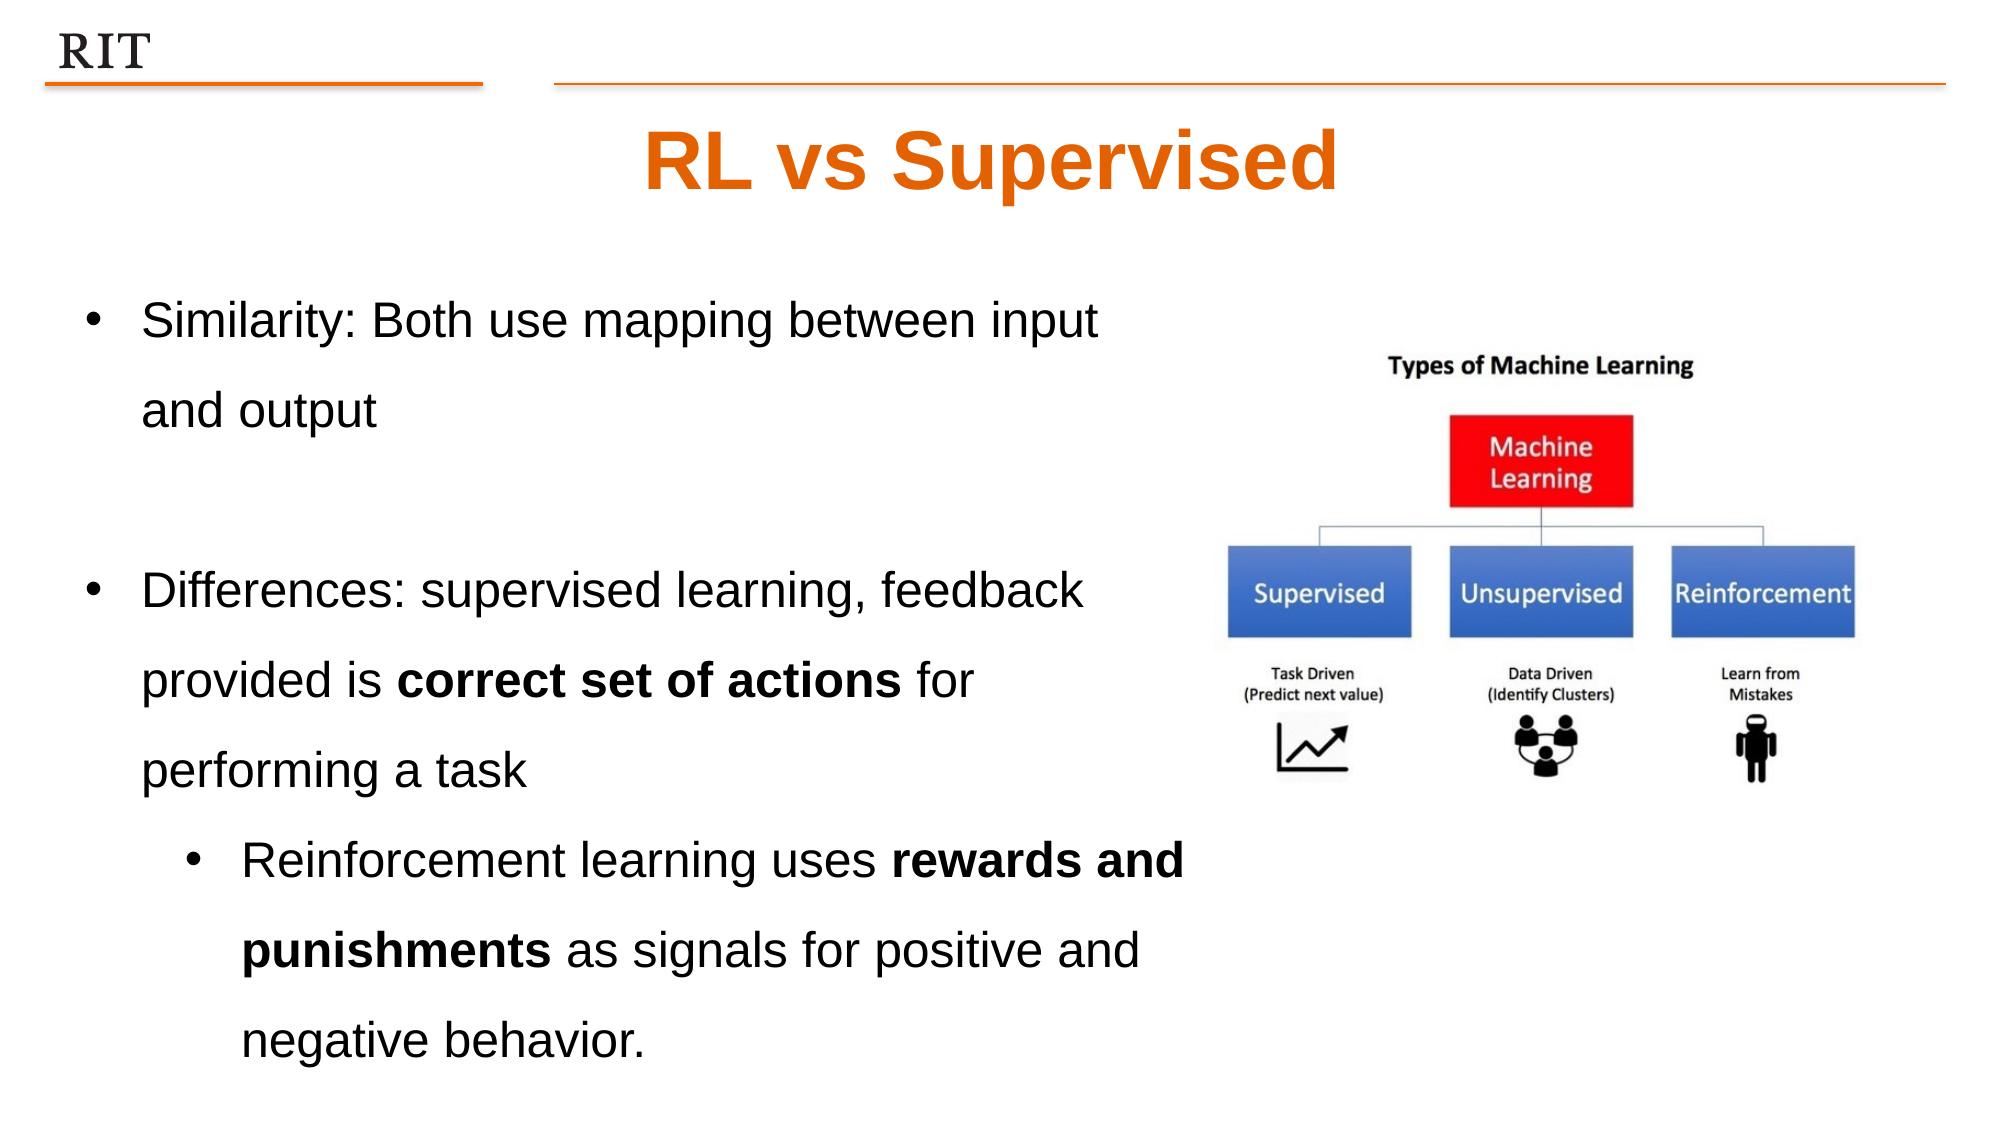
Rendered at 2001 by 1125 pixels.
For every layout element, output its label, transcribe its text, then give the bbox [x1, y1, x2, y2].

title RL vs Supervised [92, 114, 1893, 198]
text_box Similarity: Both use mapping between input and output Differences: supervised learning, feedback provided is correct set of actions for performing a task Reinforcement learning uses rewards and punishments as signals for positive and negative behavior. [64, 237, 1214, 1052]
picture [1212, 335, 1873, 790]
